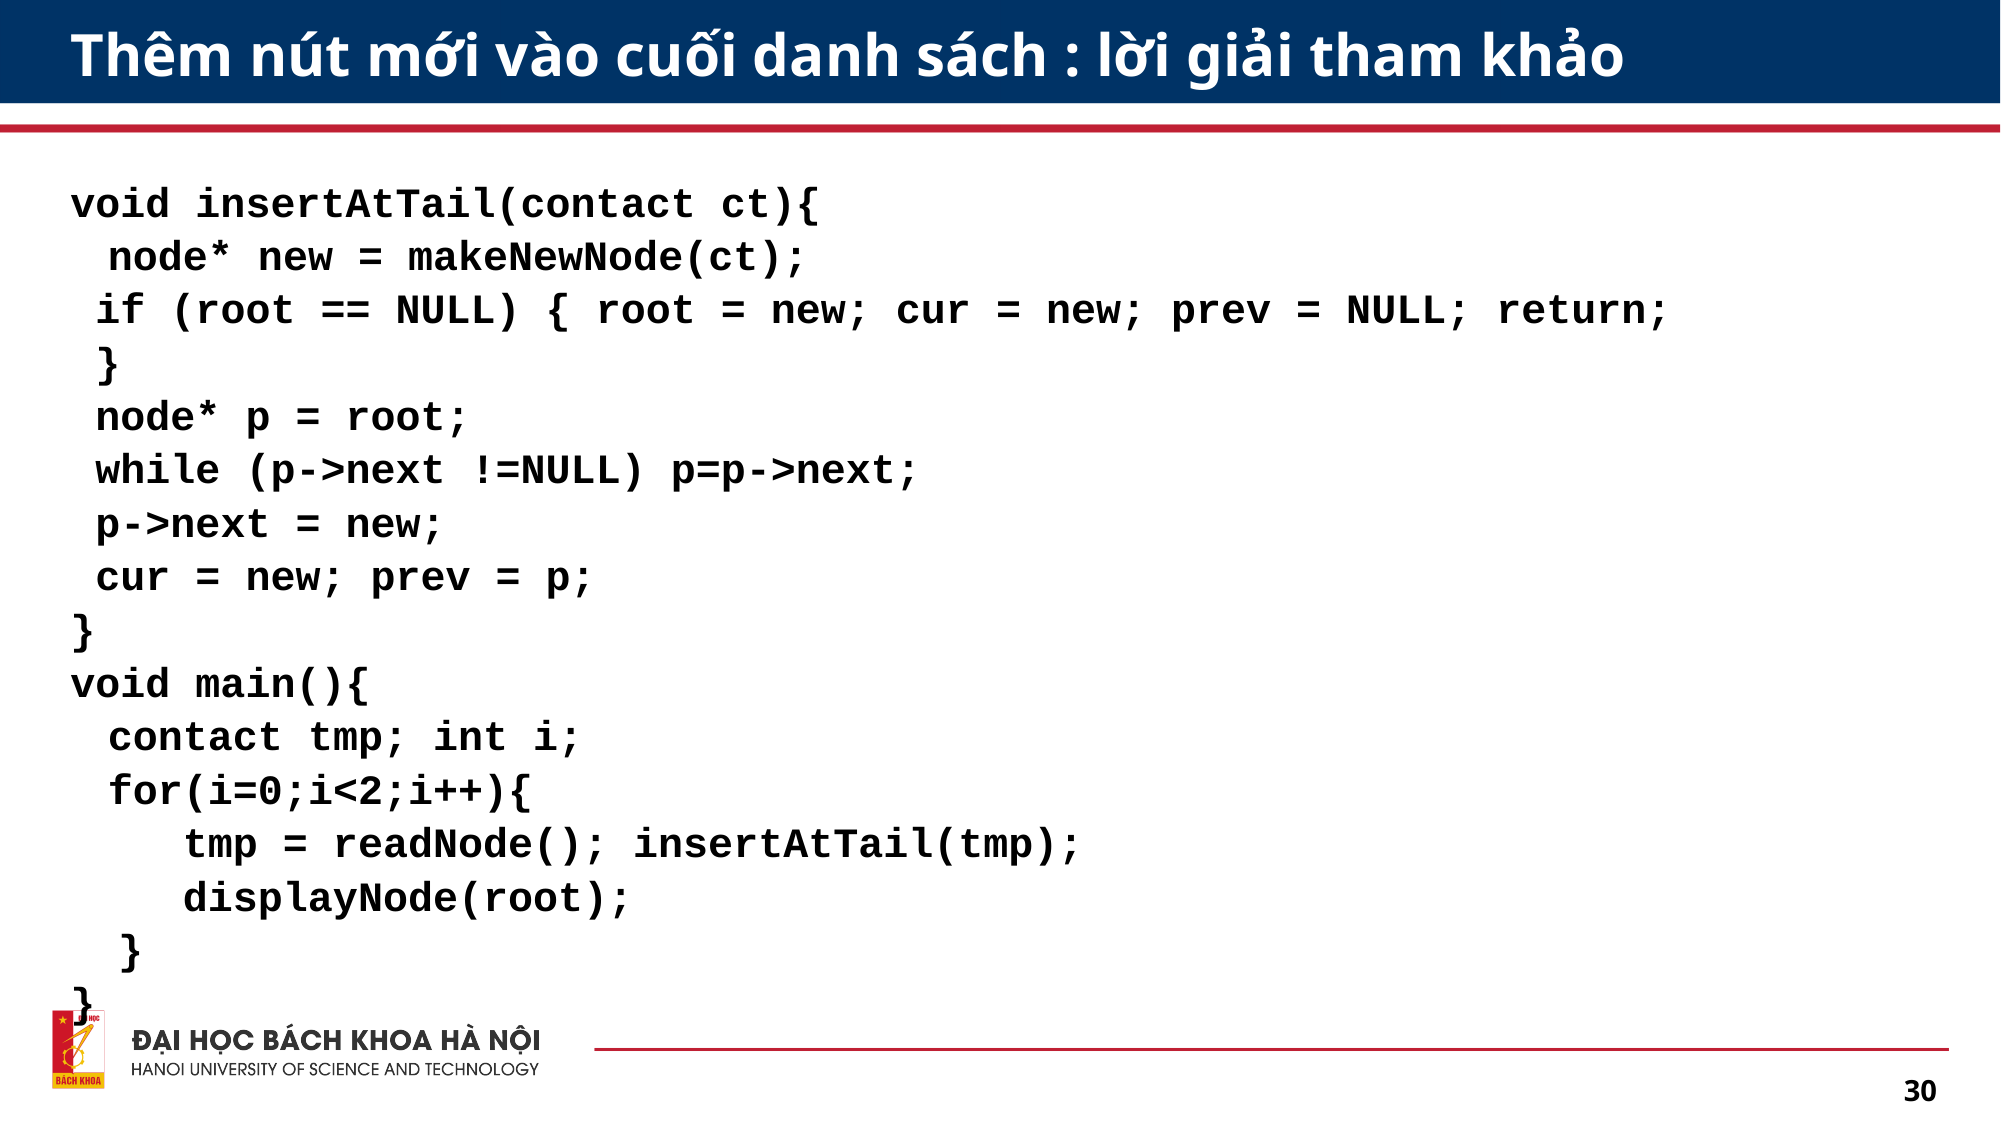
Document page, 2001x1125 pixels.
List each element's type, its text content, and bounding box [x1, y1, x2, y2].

title Thêm nút mới vào cuối danh sách : lời giải tham khảo [55, 18, 1945, 90]
picture [0, 0, 2001, 1125]
slide_number 30 [1502, 1065, 1953, 1125]
list void insertAtTail(contact ct){ node* new = makeNewNode(ct); if (root == NULL) { root = new; cur = new; prev = NULL; return; } node* p = root; while (p->next !=NULL) p=p->next; p->next = new; cur = new; prev = p; } void main(){ contact tmp; int i; for(i=0;i<2;i++){ tmp = readNode(); insertAtTail(tmp); displayNode(root); } } [55, 173, 1945, 979]
